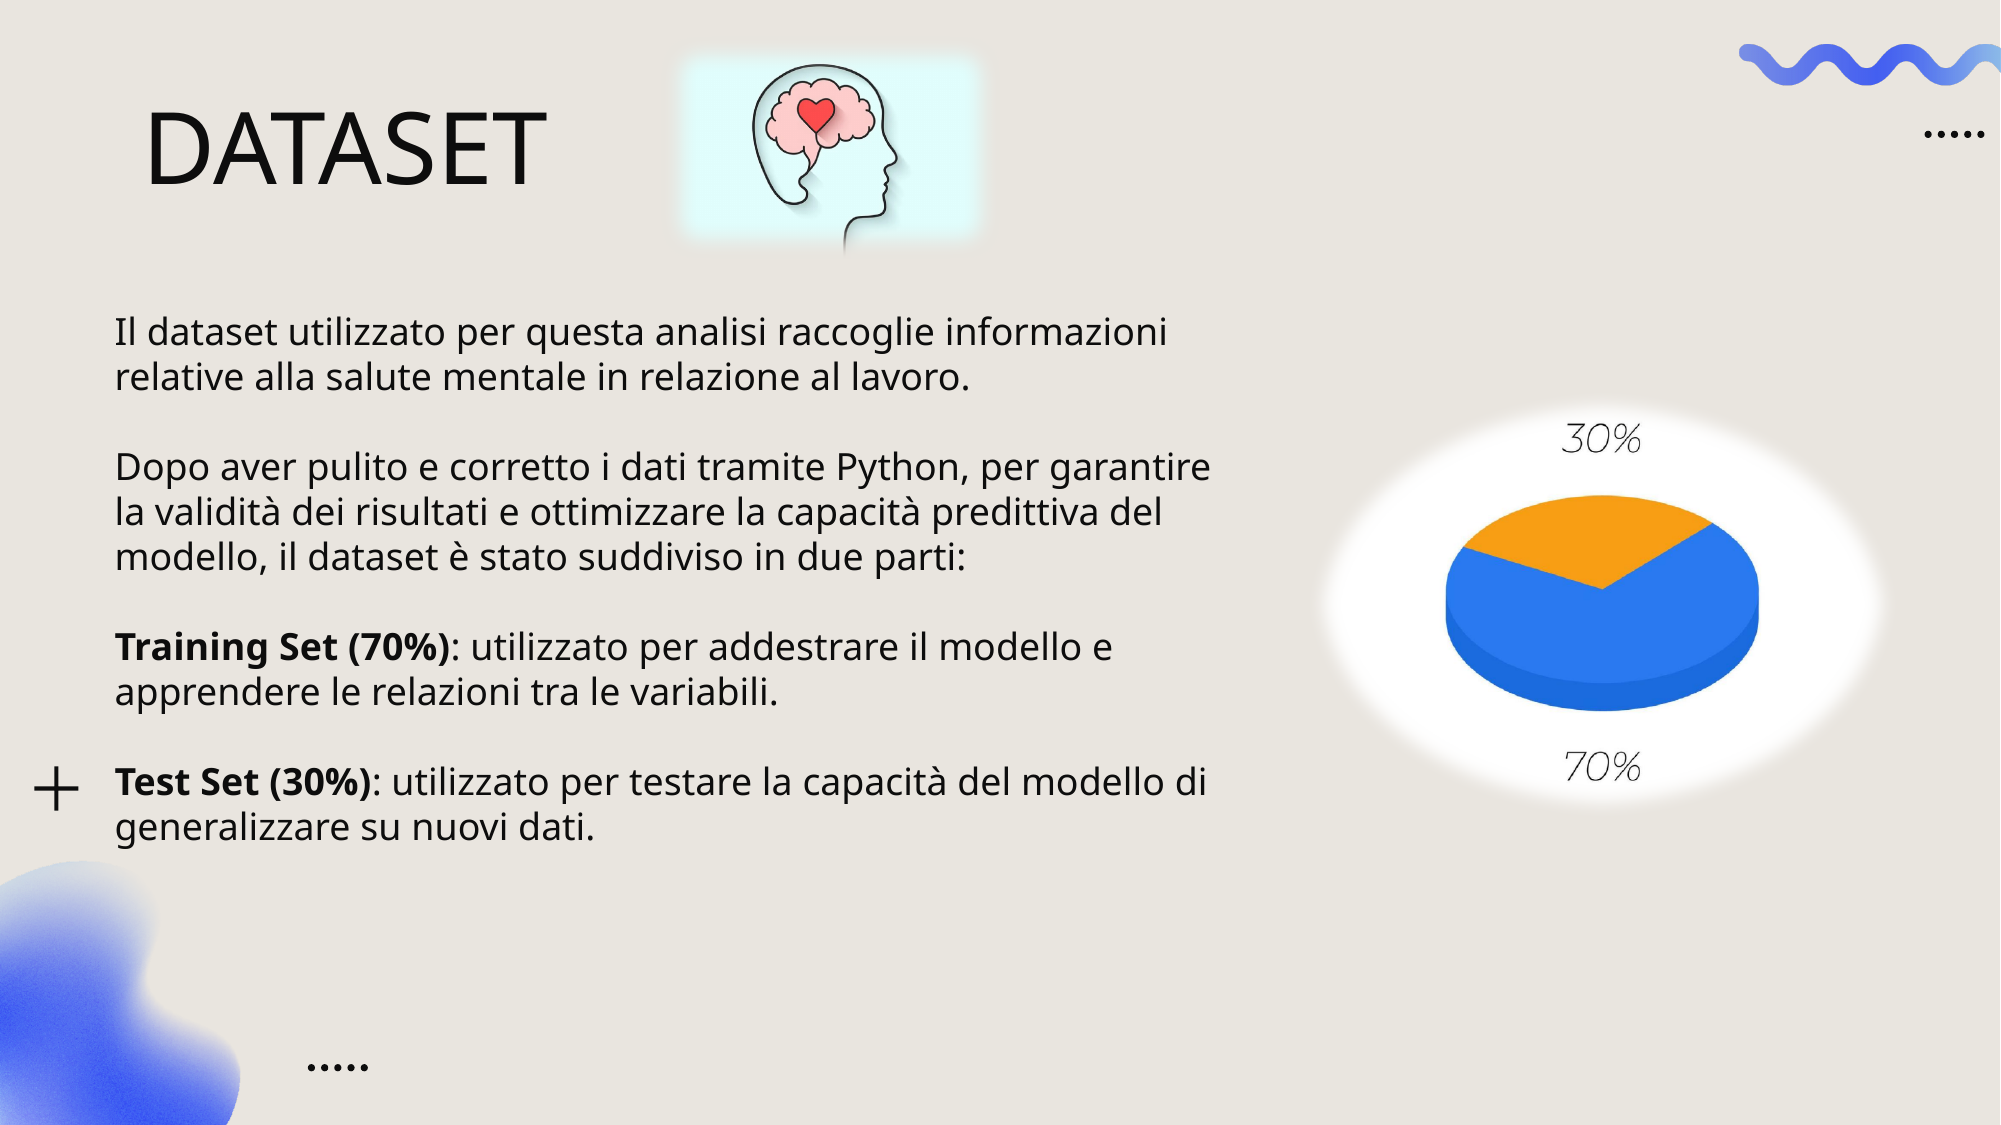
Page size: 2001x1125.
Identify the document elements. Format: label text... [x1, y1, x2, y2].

picture [1304, 388, 1901, 822]
title DATASET [0, 33, 1043, 229]
picture [660, 35, 1001, 260]
title Il dataset utilizzato per questa analisi raccoglie informazioni relative alla salute mentale in relazione al lavoro. Dopo aver pulito e corretto i dati tramite Python, per garantire la validità dei risultati e ottimizzare la capacità predittiva del modello, il dataset è stato suddiviso in due parti: Training Set (70%): utilizzato per addestrare il modello e apprendere le relazioni tra le variabili. Test Set (30%): utilizzato per testare la capacità del modello di generalizzare su nuovi dati. [99, 293, 1250, 1125]
